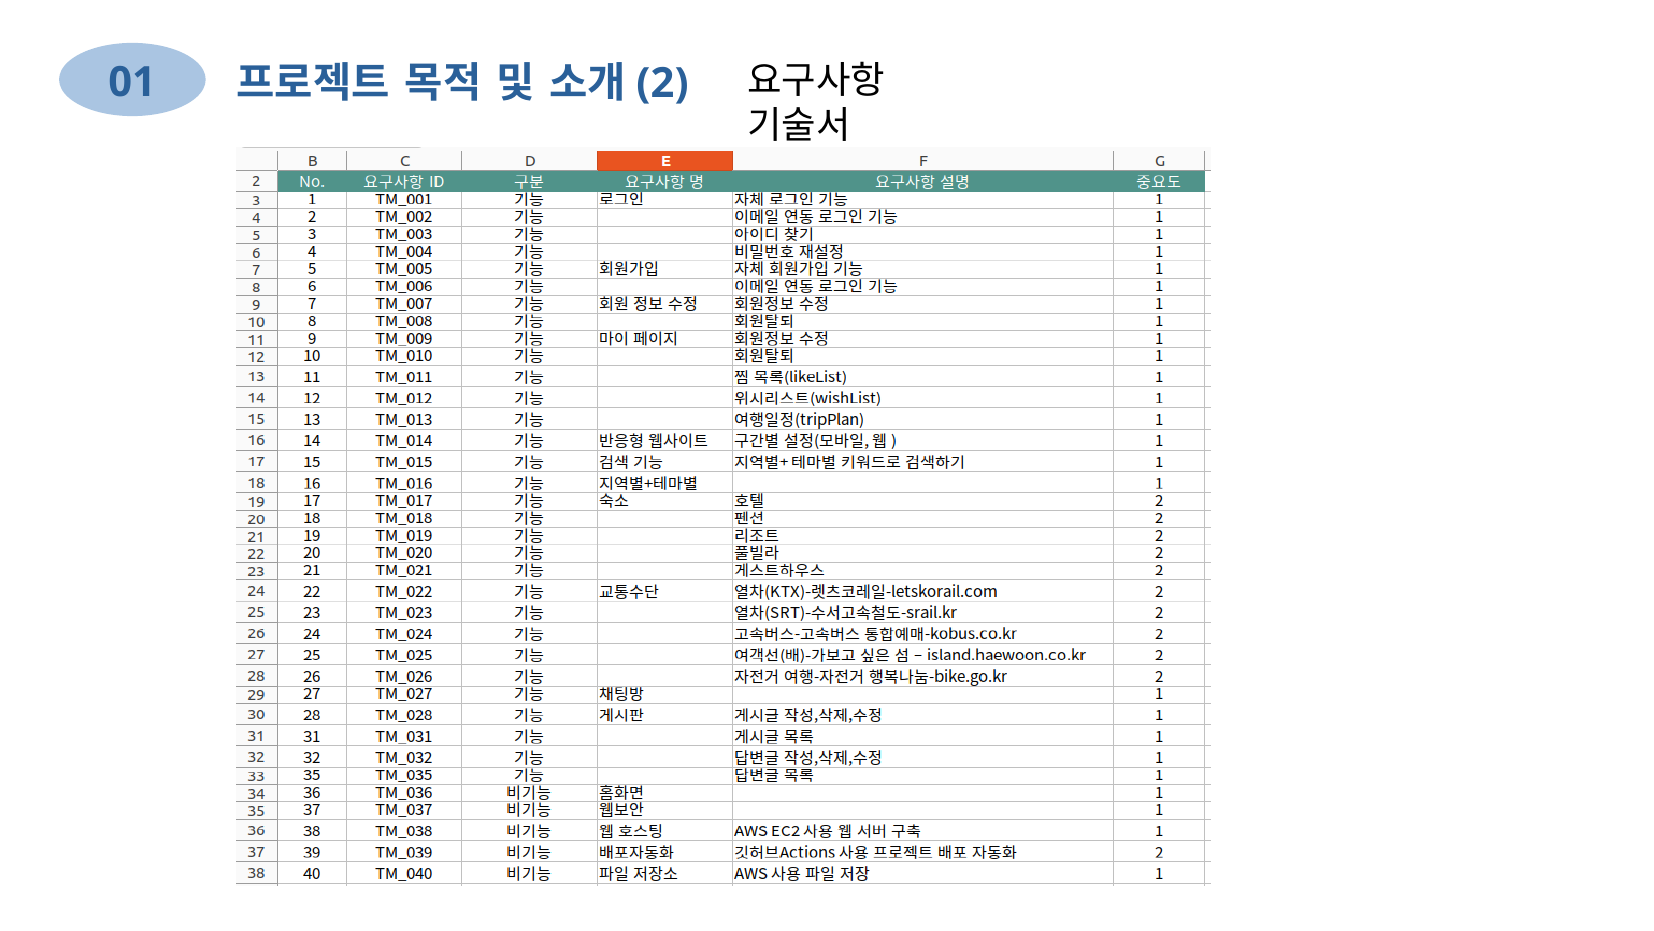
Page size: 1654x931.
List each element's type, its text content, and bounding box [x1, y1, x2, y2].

text_box 프로젝트 목적 및 소개(2) [221, 48, 732, 112]
text_box 01 [59, 42, 206, 117]
text_box 요구사항 기술서 [732, 48, 1014, 117]
picture [235, 147, 1211, 886]
